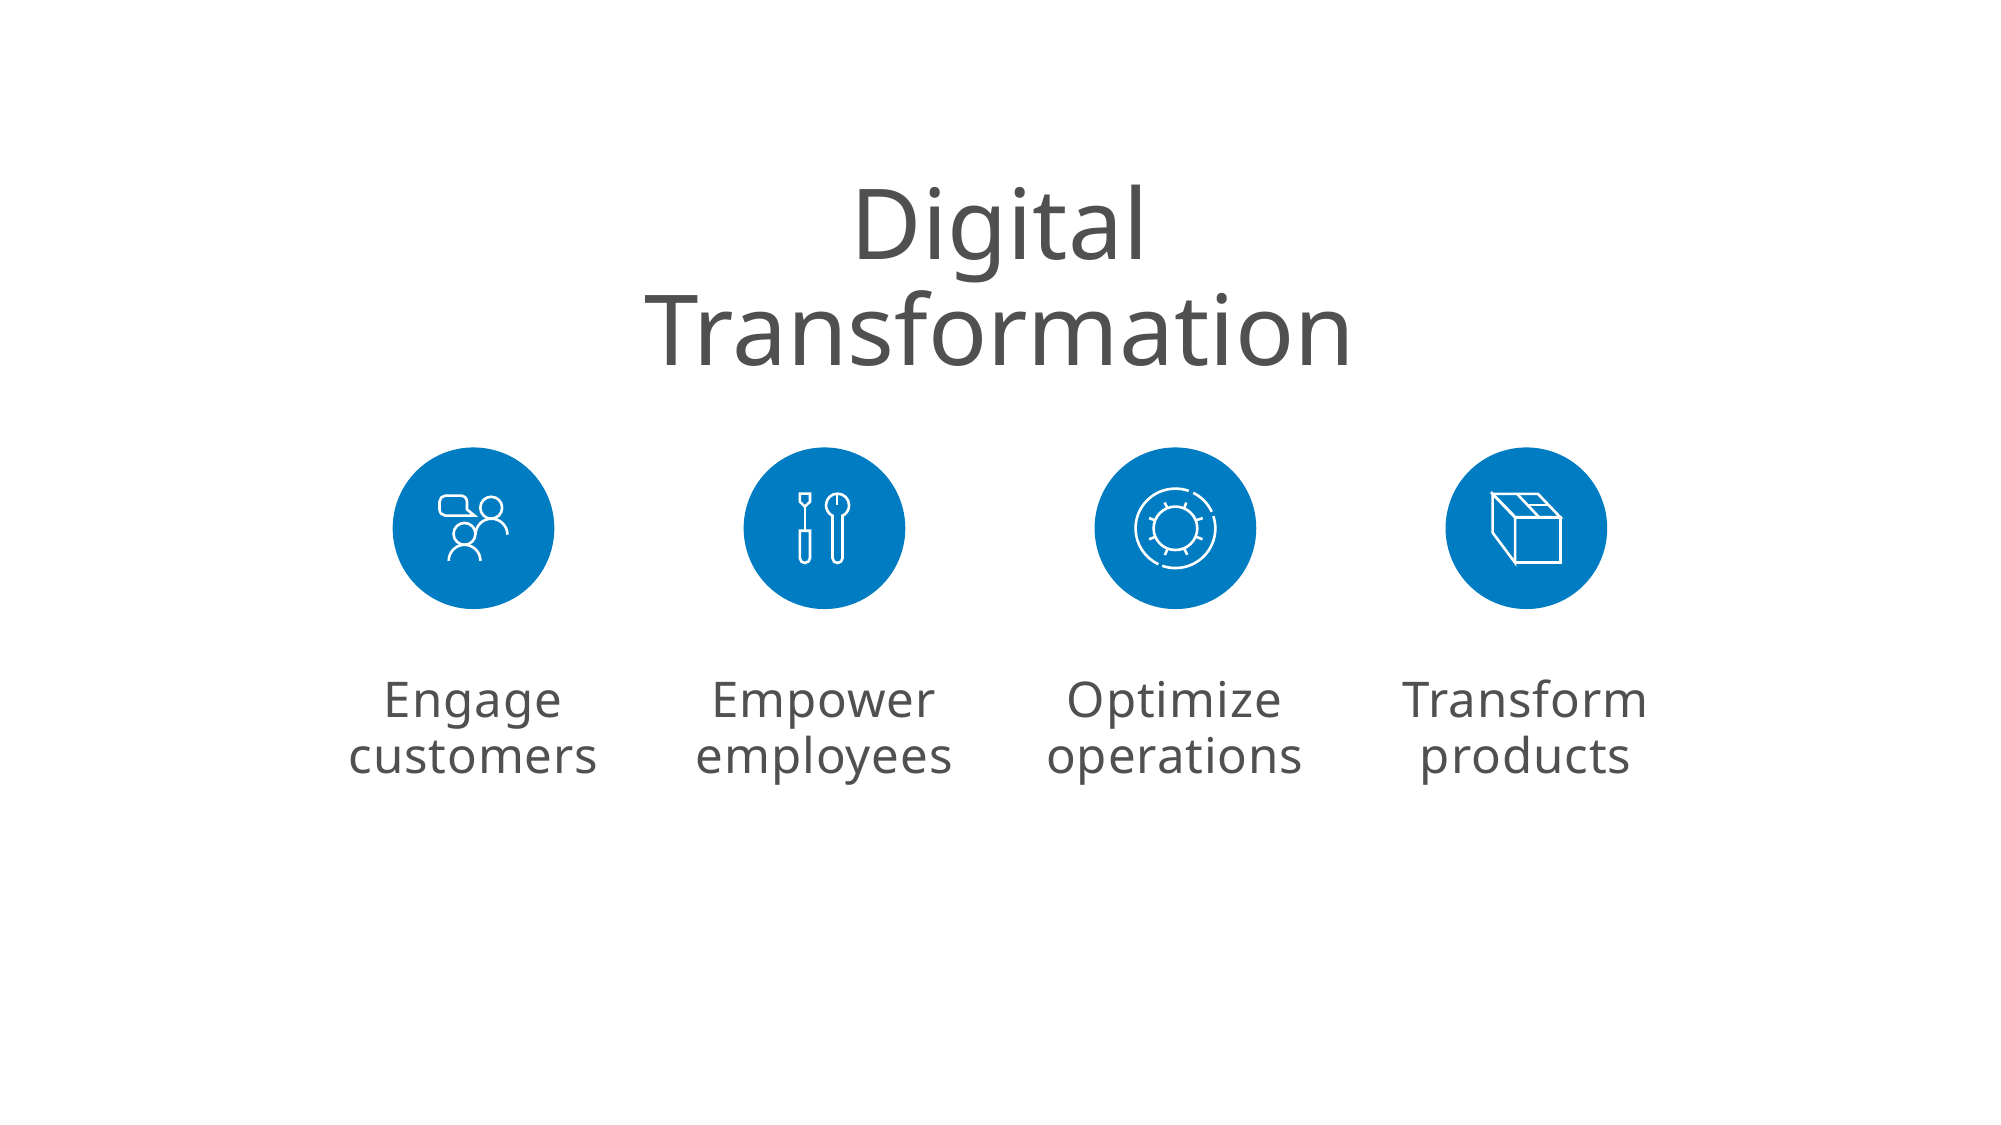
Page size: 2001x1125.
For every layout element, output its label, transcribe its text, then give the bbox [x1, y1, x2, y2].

text_box Engage customers [297, 649, 647, 808]
text_box Transform products [1352, 649, 1703, 808]
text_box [392, 447, 555, 610]
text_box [1445, 447, 1608, 610]
text_box Optimize operations [1001, 649, 1352, 808]
text_box Digital Transformation [485, 159, 1514, 308]
text_box Empower employees [647, 649, 1001, 808]
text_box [1094, 447, 1257, 610]
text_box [743, 447, 906, 610]
